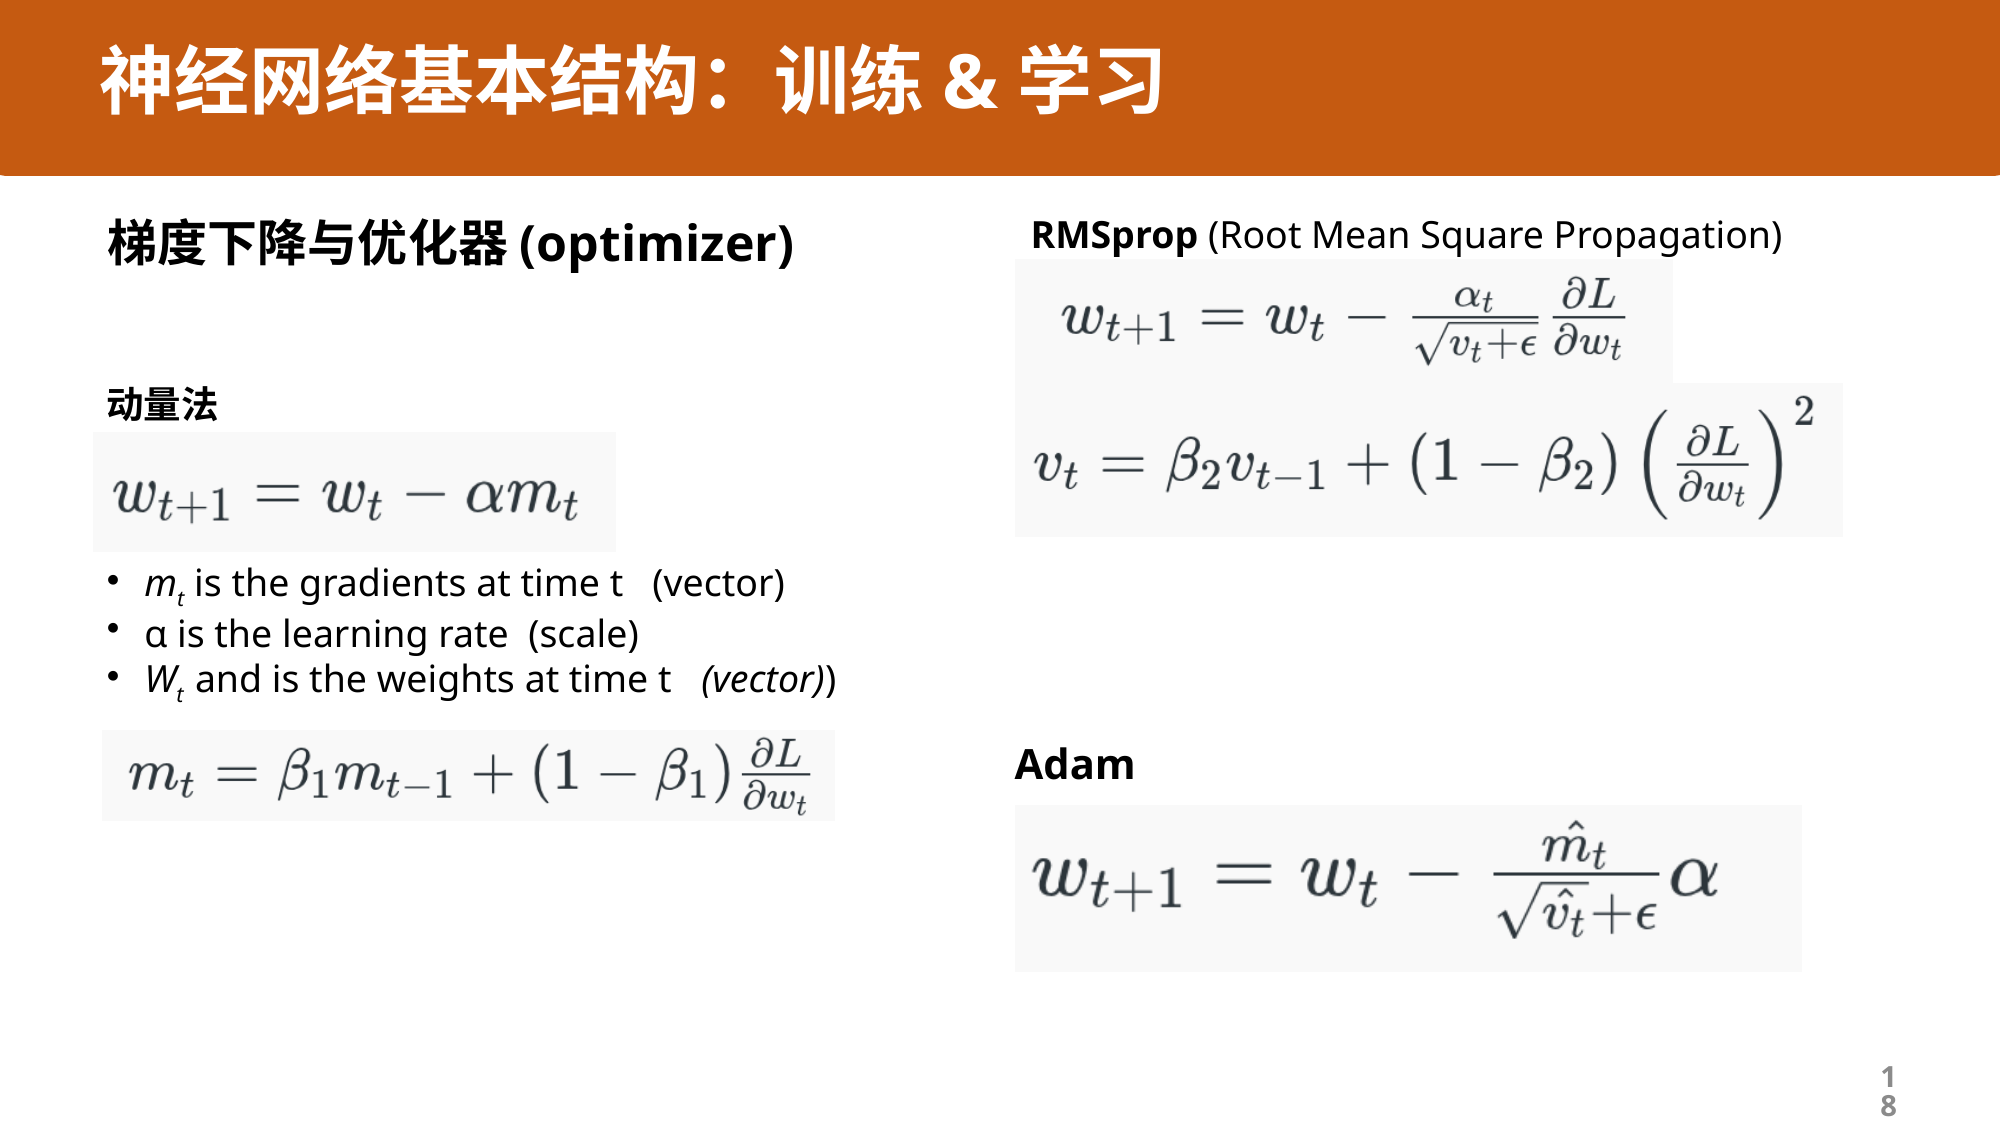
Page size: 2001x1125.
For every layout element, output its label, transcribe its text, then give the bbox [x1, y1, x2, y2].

slide_number 18 [1865, 1047, 1927, 1108]
picture [93, 432, 616, 552]
text_box 动量法 [91, 373, 542, 434]
picture [1015, 259, 1843, 537]
picture [1015, 805, 1802, 972]
text_box RMSprop (Root Mean Square Propagation) [1015, 203, 1897, 309]
picture [102, 730, 835, 821]
text_box 梯度下降与优化器(optimizer) [93, 204, 912, 280]
text_box [0, 0, 2000, 178]
text_box Adam [999, 730, 1881, 841]
text_box 神经网络基本结构：训练&学习 [84, 26, 1183, 132]
text_box mt is the gradients at time t (vector) α is the learning rate (scale) Wt and is the weights at time t (vector)) [91, 551, 868, 714]
